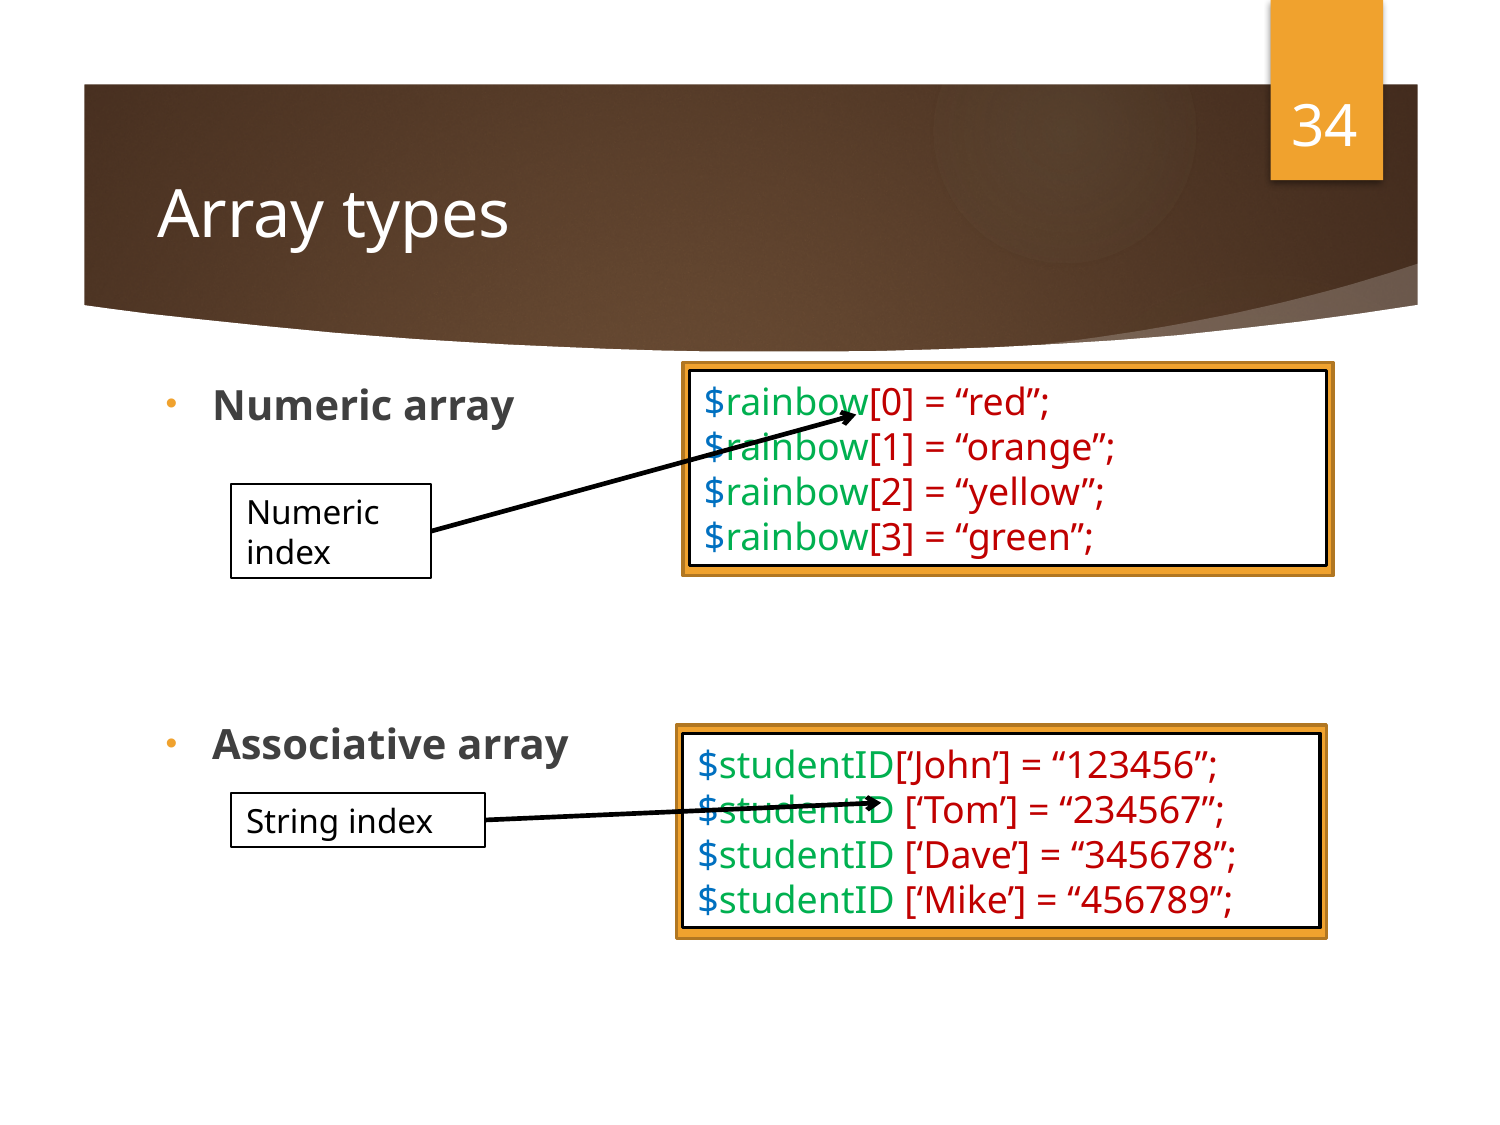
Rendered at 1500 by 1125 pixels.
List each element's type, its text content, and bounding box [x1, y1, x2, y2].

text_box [676, 724, 1327, 939]
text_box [682, 362, 1334, 577]
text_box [230, 414, 857, 581]
slide_number 34 [1259, 48, 1390, 175]
title Array types [142, 152, 1183, 269]
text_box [230, 792, 882, 849]
list Numeric array Associative array [84, 370, 1333, 973]
